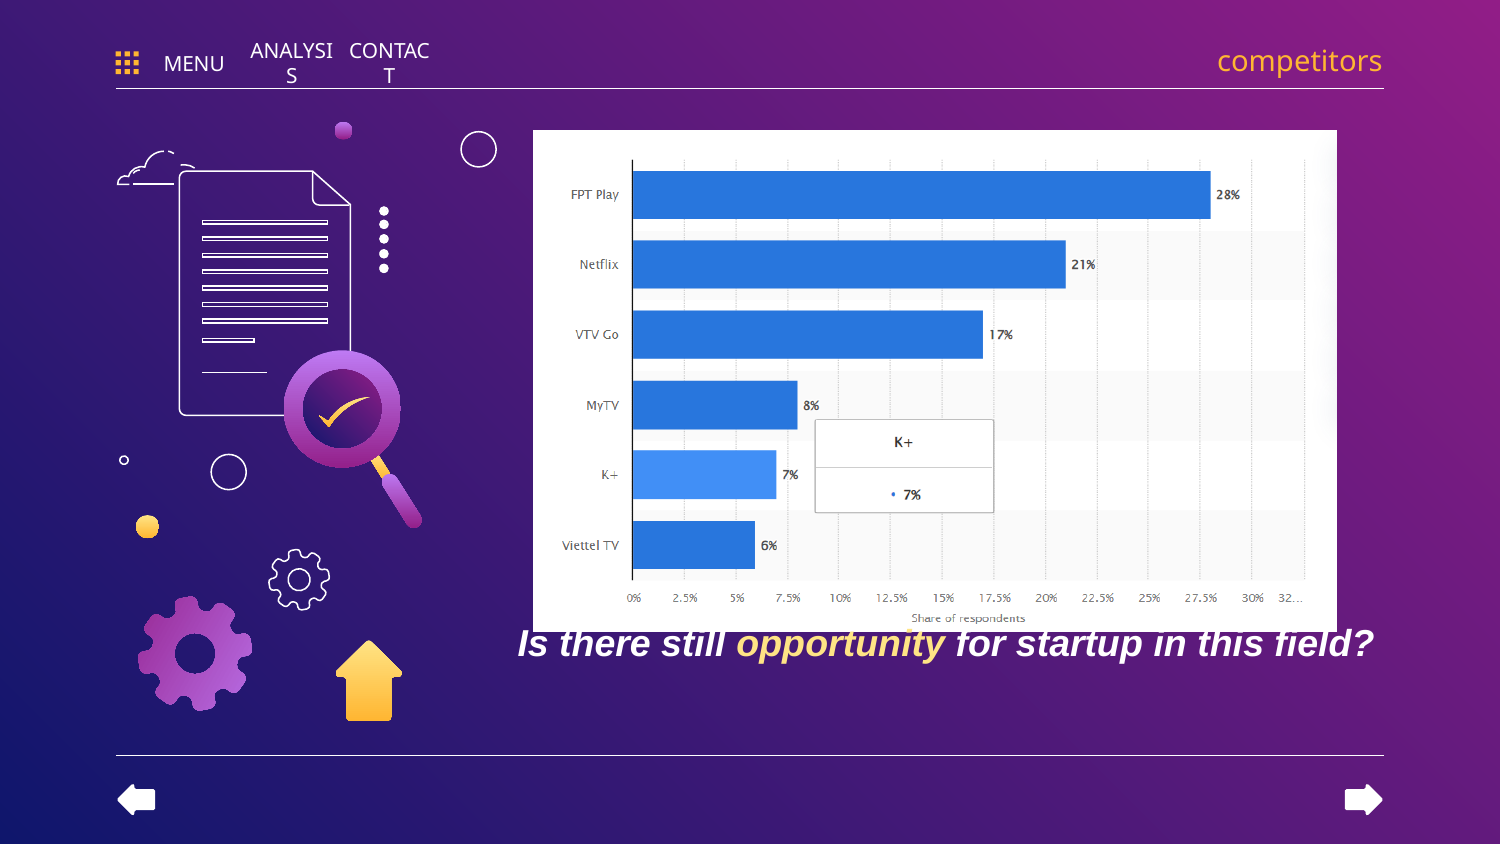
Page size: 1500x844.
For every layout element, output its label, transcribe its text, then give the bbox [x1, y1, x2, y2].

text_box CONTACT [346, 45, 433, 81]
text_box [378, 206, 390, 273]
text_box [335, 640, 402, 721]
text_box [115, 50, 139, 75]
picture [533, 130, 1338, 633]
subtitle Is there still opportunity for startup in this field? [479, 604, 1393, 721]
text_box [179, 170, 351, 416]
text_box [136, 515, 160, 539]
text_box competitors [1158, 34, 1383, 85]
text_box ANALYSIS [248, 45, 335, 81]
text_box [116, 150, 195, 185]
text_box MENU [151, 45, 237, 81]
text_box [109, 45, 145, 81]
text_box [1344, 784, 1383, 816]
text_box [138, 596, 252, 711]
text_box [117, 784, 156, 816]
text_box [278, 350, 423, 530]
text_box [268, 549, 330, 610]
text_box [334, 121, 353, 140]
